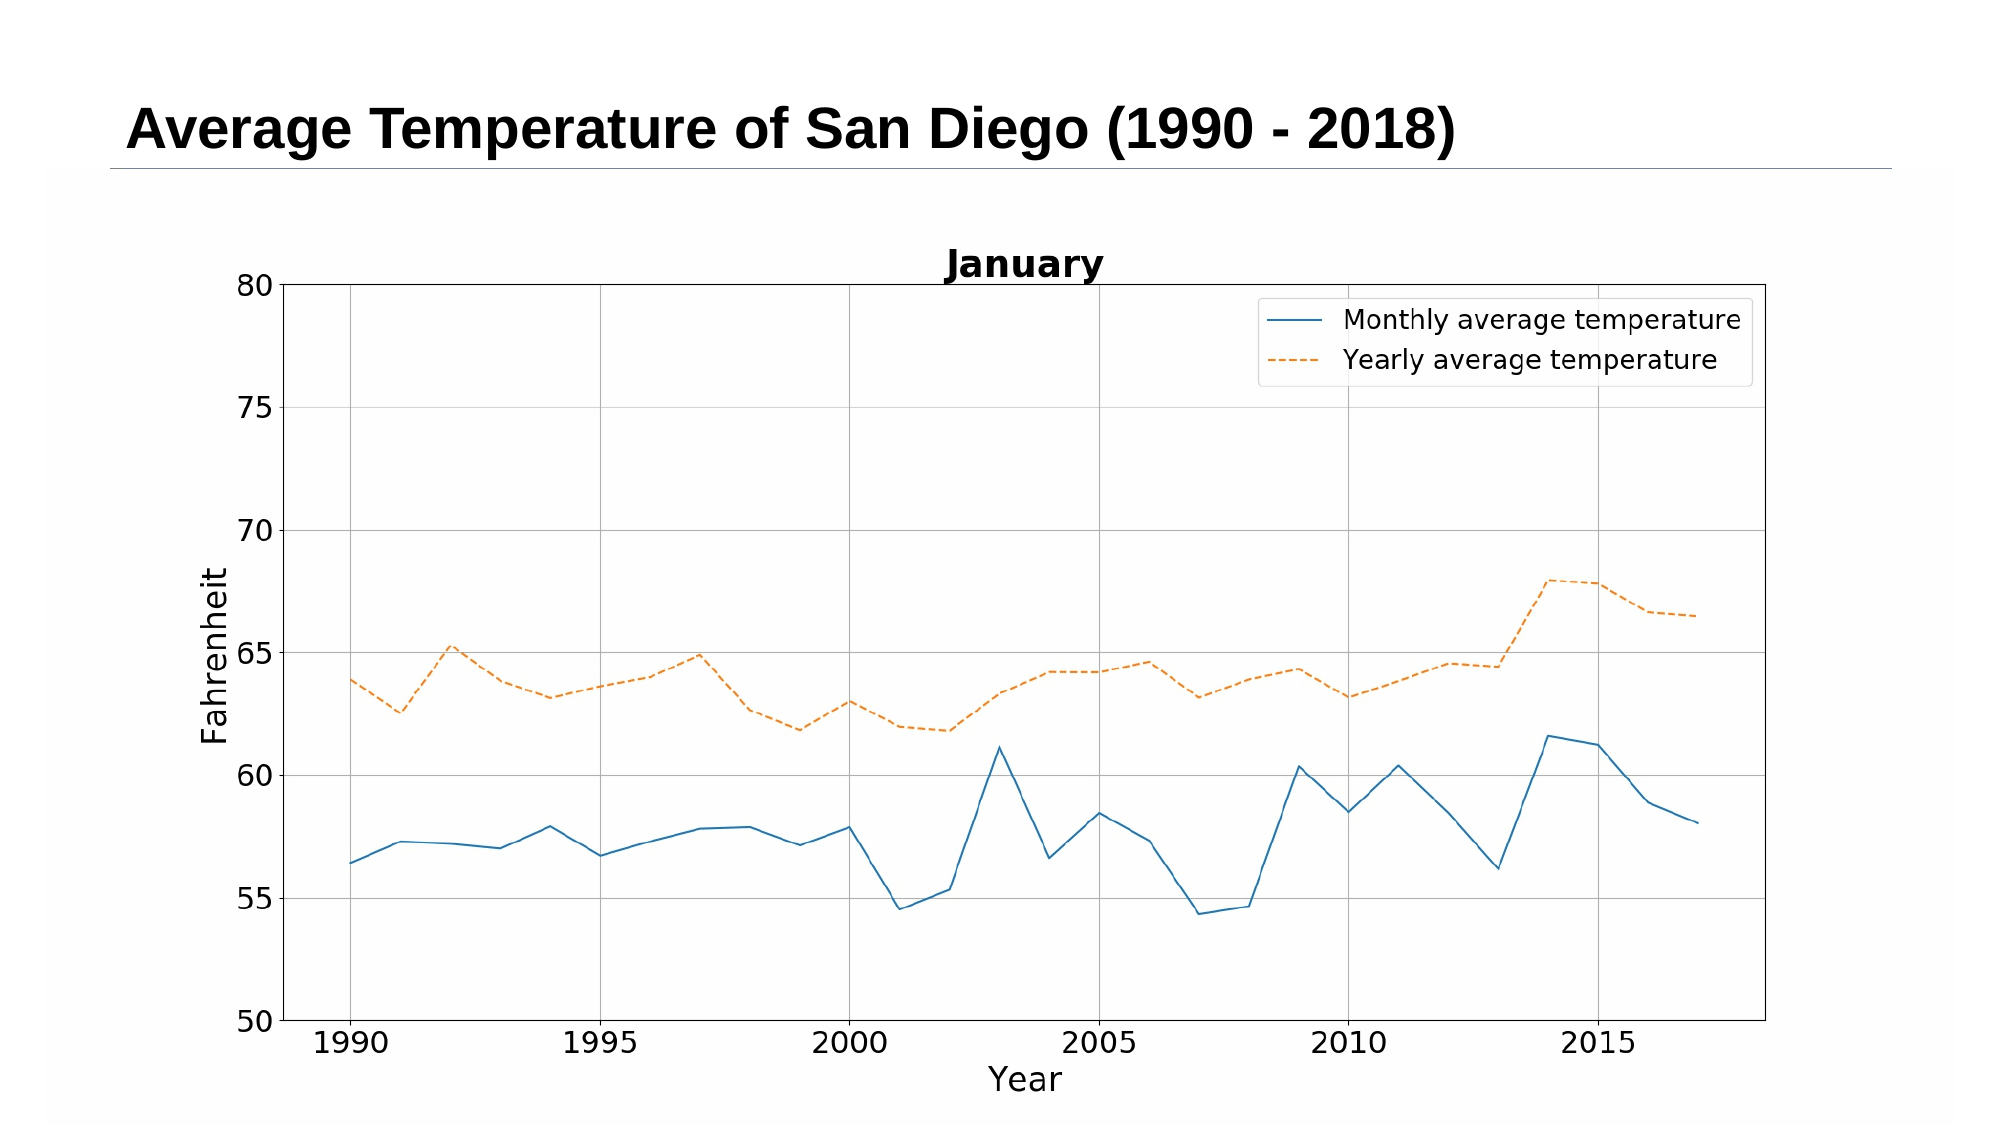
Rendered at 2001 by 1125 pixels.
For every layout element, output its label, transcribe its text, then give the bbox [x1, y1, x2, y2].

title Average Temperature of San Diego (1990 - 2018) [109, 0, 1890, 167]
picture [44, 169, 1956, 1125]
